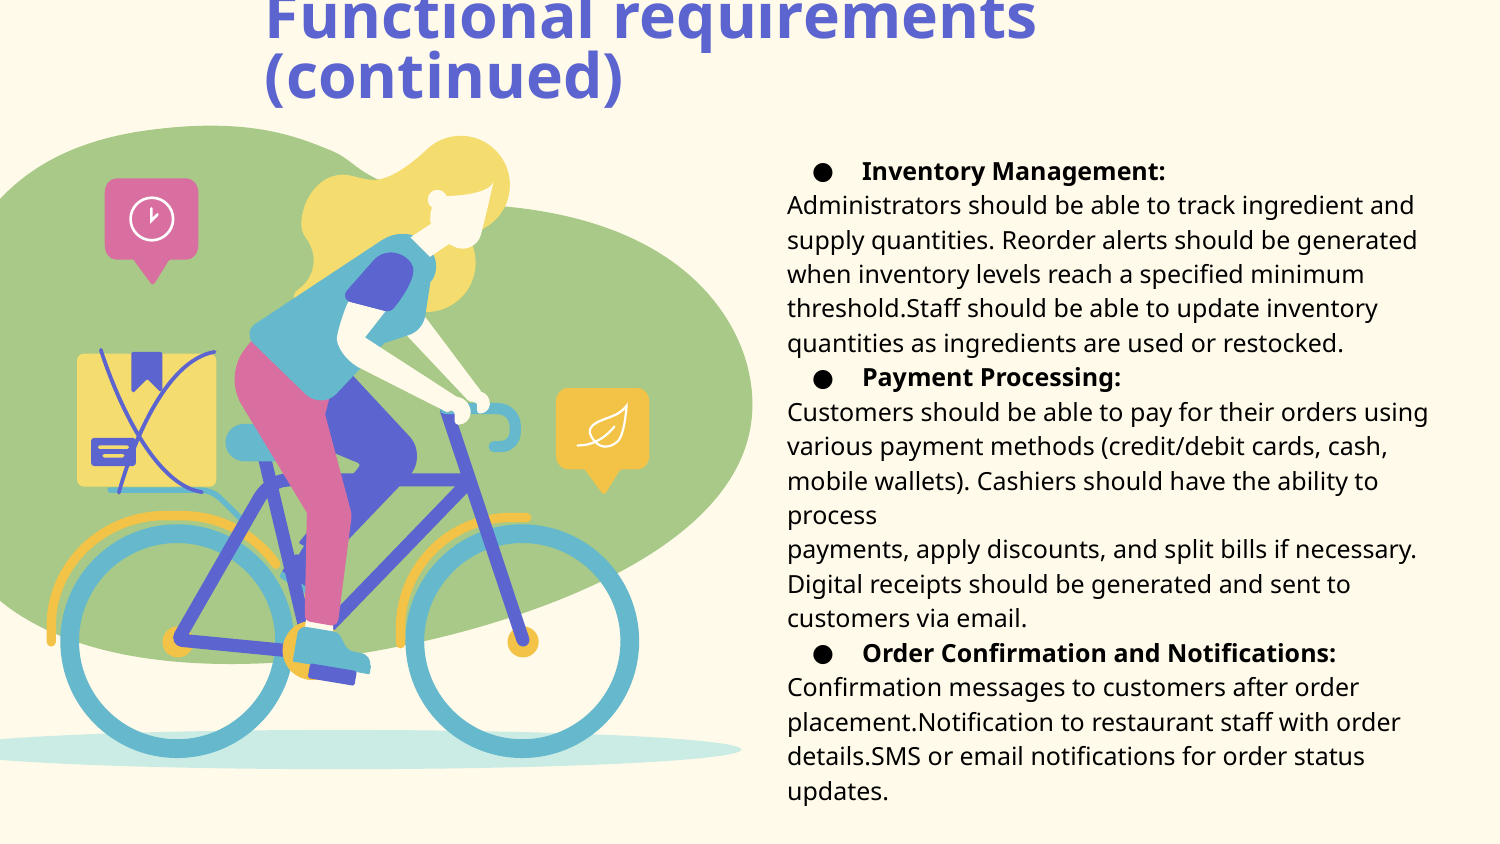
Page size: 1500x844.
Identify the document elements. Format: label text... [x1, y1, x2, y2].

text_box [654, 249, 753, 552]
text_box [46, 135, 650, 759]
subtitle Inventory Management: Administrators should be able to track ingredient and supply quantities. Reorder alerts should be generated when inventory levels reach a specified minimum threshold.Staff should be able to update inventory quantities as ingredients are used or restocked. Payment Processing: Customers should be able to pay for their orders using various payment methods (credit/debit cards, cash, mobile wallets). Cashiers should have the ability to process payments, apply discounts, and split bills if necessary. Digital receipts should be generated and sent to customers via email. Order Confirmation and Notifications: Confirmation messages to customers after order placement.Notification to restaurant staff with order details.SMS or email notifications for order status updates. [772, 135, 1466, 770]
text_box [125, 125, 284, 134]
text_box [0, 736, 42, 763]
title Functional requirements (continued) [249, 29, 1223, 126]
text_box [0, 165, 41, 628]
text_box [654, 737, 742, 762]
